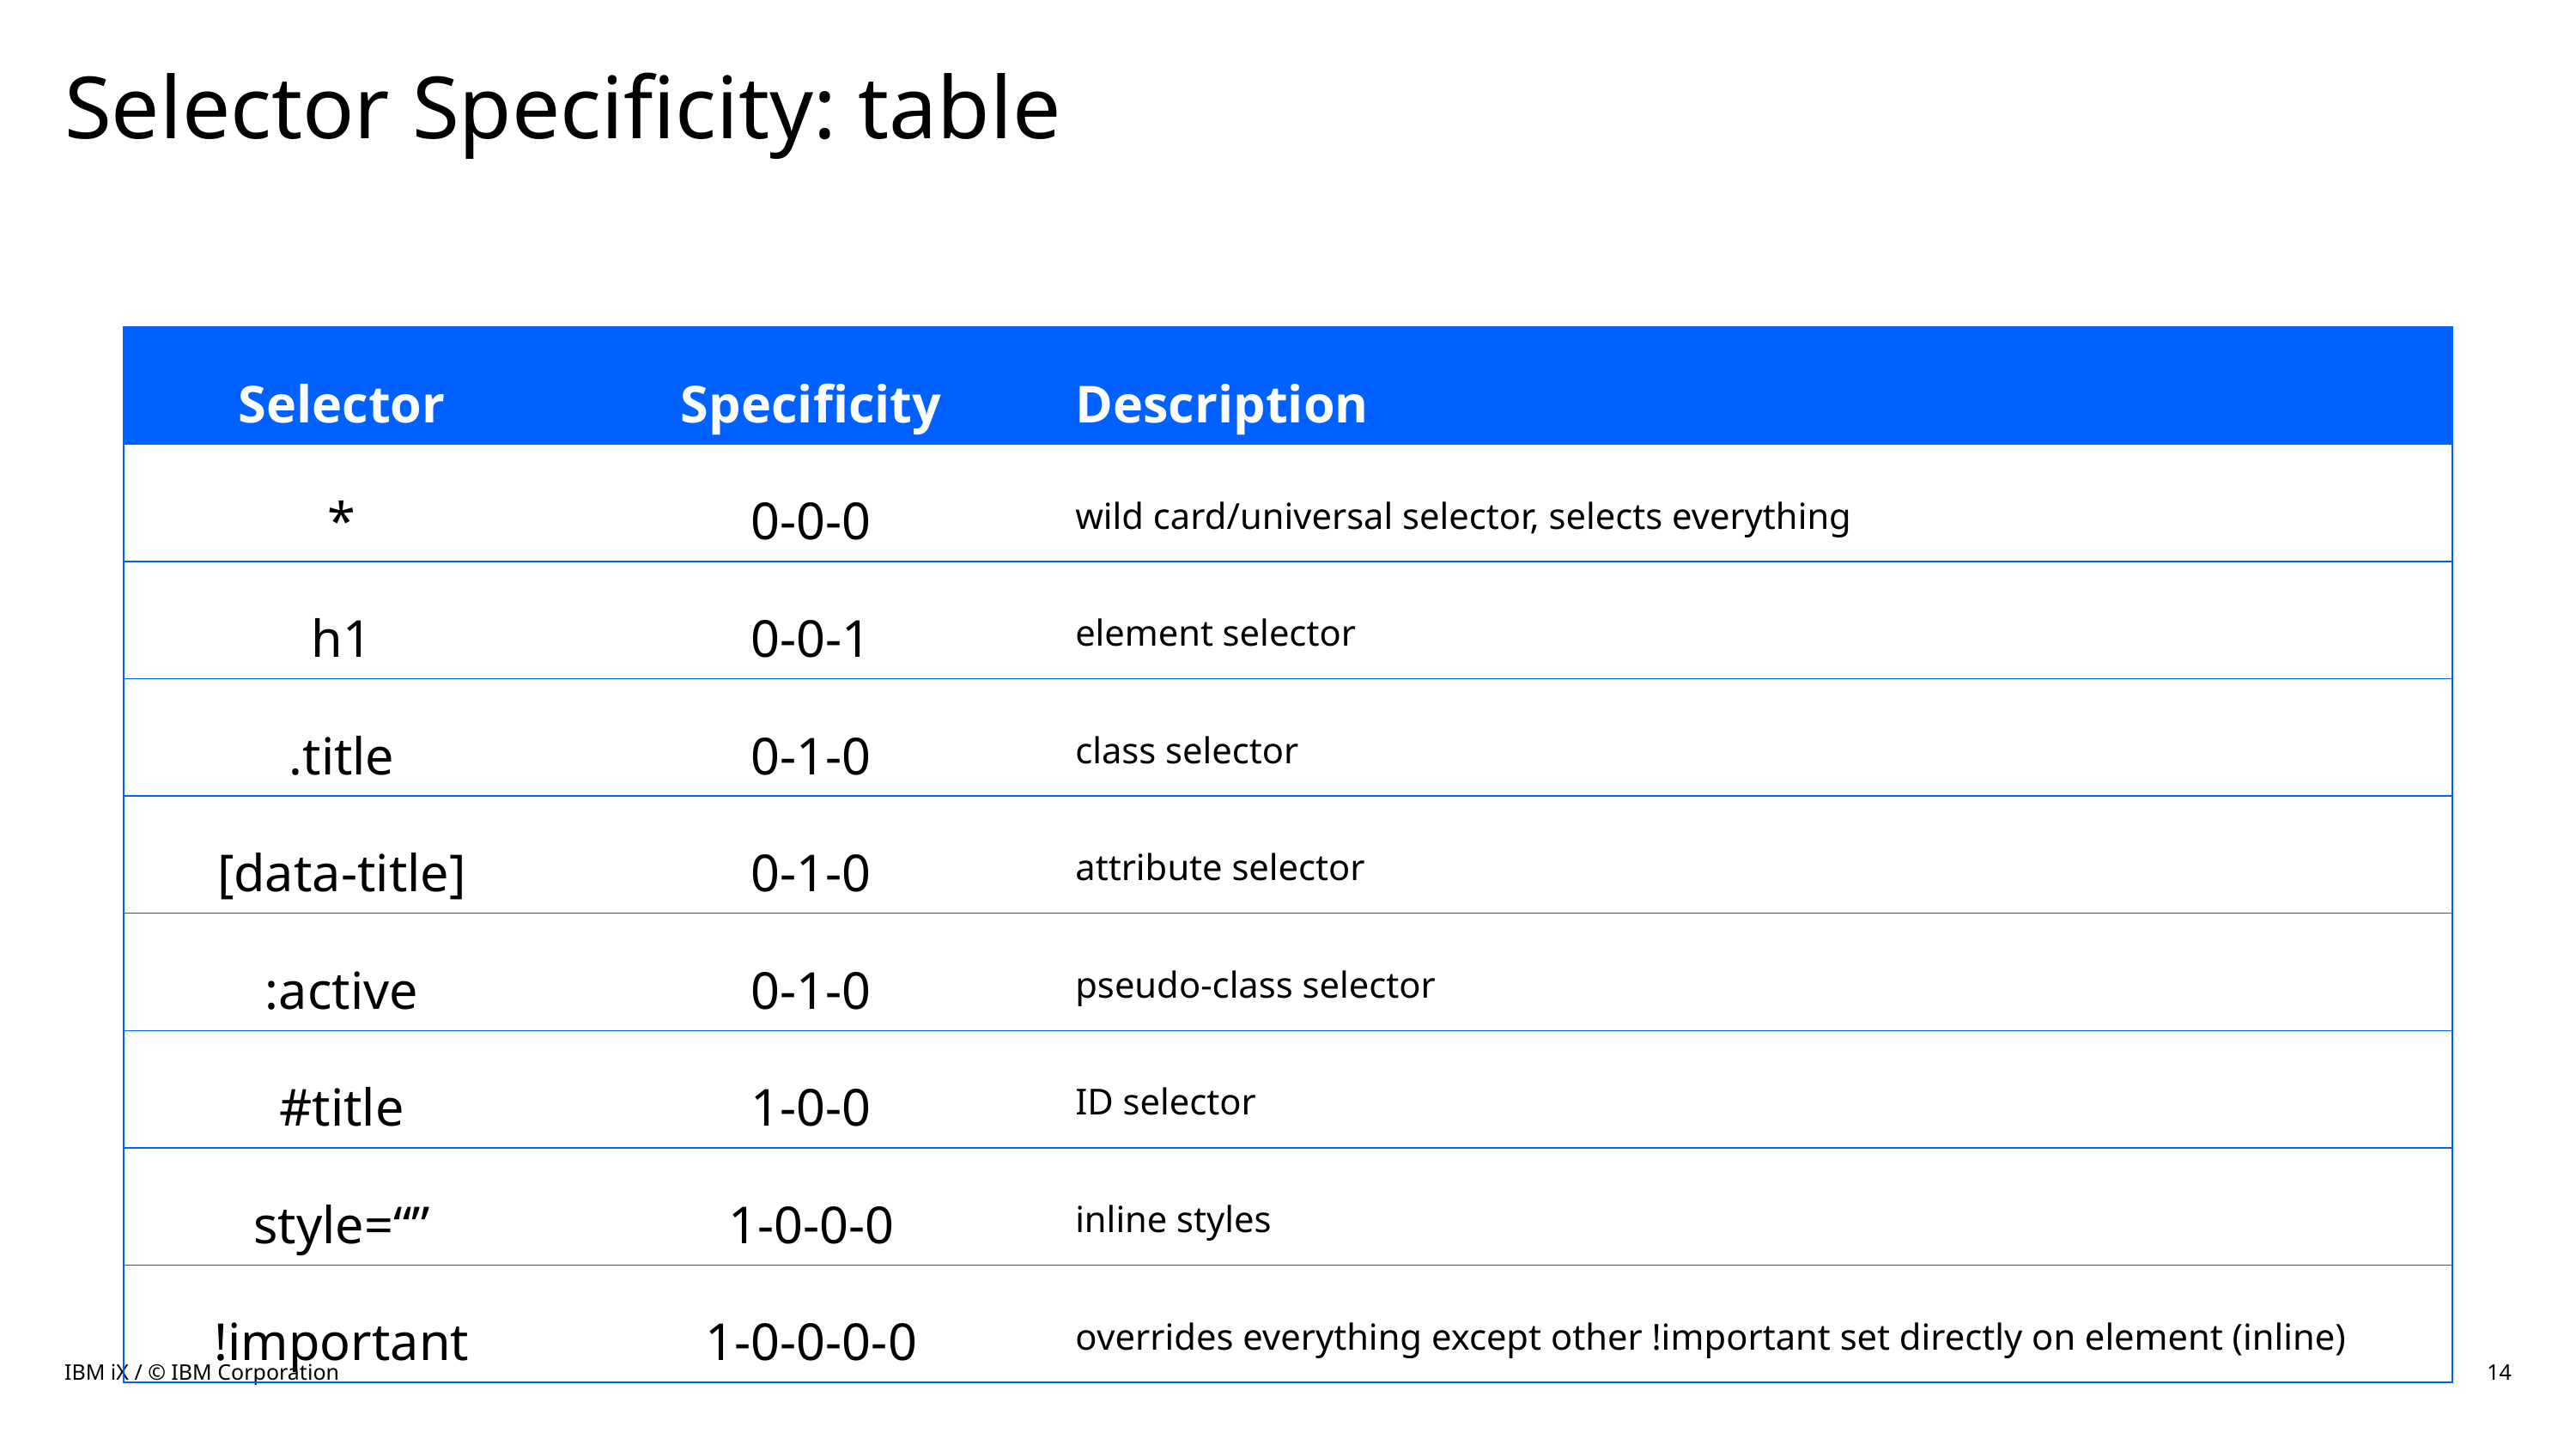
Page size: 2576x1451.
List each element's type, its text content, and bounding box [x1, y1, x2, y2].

table_cell ID selector [1062, 1031, 2451, 1147]
table_cell pseudo-class selector [1062, 914, 2451, 1030]
table_cell wild card/universal selector, selects everything [1062, 445, 2451, 561]
table_cell .title [125, 679, 561, 795]
table_cell :active [125, 914, 561, 1030]
table_cell #title [125, 1031, 561, 1147]
table_cell [data-title] [125, 797, 561, 913]
table_cell 0-1-0 [561, 914, 1062, 1030]
table_cell inline styles [1062, 1149, 2451, 1265]
table_cell 0-1-0 [561, 797, 1062, 913]
table_cell 1-0-0-0 [561, 1149, 1062, 1265]
table_cell style=“” [125, 1149, 561, 1265]
table_cell 1-0-0-0-0 [561, 1266, 1062, 1381]
table_cell !important [125, 1266, 561, 1381]
table_header Selector [125, 327, 561, 444]
table_cell attribute selector [1062, 797, 2451, 913]
table_cell 0-0-1 [561, 562, 1062, 678]
table_header Description [1062, 327, 2451, 444]
table_cell class selector [1062, 679, 2451, 795]
table_header Specificity [561, 327, 1062, 444]
table_cell * [125, 445, 561, 561]
slide_number 14 [1996, 1350, 2512, 1397]
table_cell h1 [125, 562, 561, 678]
table_cell 1-0-0 [561, 1031, 1062, 1147]
table_cell element selector [1062, 562, 2451, 678]
table_cell 0-0-0 [561, 445, 1062, 561]
title Selector Specificity: table [64, 64, 1224, 299]
table_cell overrides everything except other !important set directly on element (inline) [1062, 1266, 2451, 1381]
footer IBM iX / © IBM Corporation [64, 1350, 1224, 1397]
table_cell 0-1-0 [561, 679, 1062, 795]
